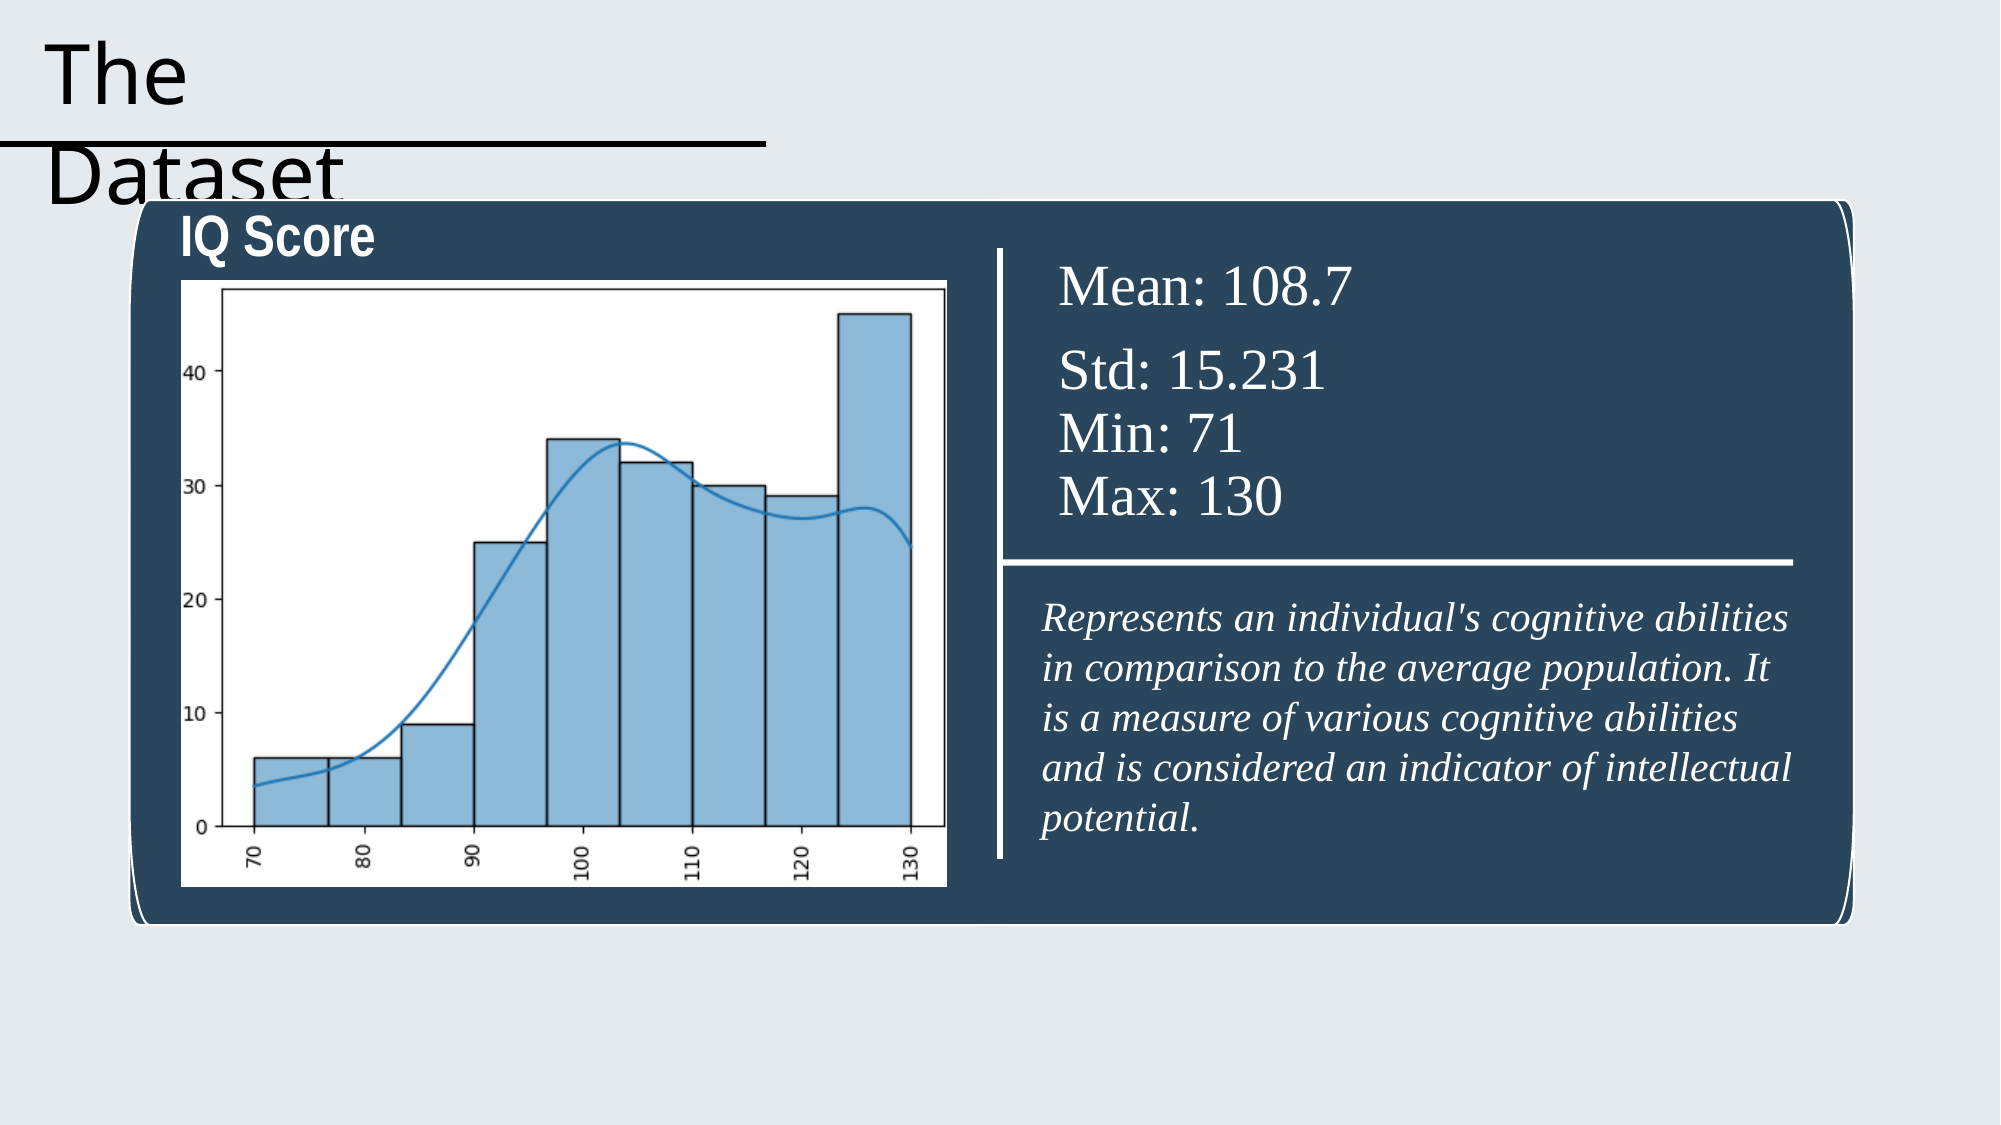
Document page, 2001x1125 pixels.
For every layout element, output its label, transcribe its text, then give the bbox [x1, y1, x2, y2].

text_box Self-Esteem Score [128, 832, 149, 927]
text_box Represents an individual's cognitive abilities in comparison to the average population. It is a measure of various cognitive abilities and is considered an indicator of intellectual potential. [1026, 582, 1809, 848]
text_box Life Satisfaction Score [1834, 198, 1855, 285]
text_box The Dataset [30, 147, 474, 229]
picture [181, 280, 947, 887]
text_box Mean: 108.7 Std: 15.231 Min: 71 Max: 130 [1043, 248, 1753, 536]
text_box Age [1834, 840, 1855, 927]
text_box The Dataset [30, 13, 474, 141]
text_box IQ Score [128, 198, 1855, 927]
